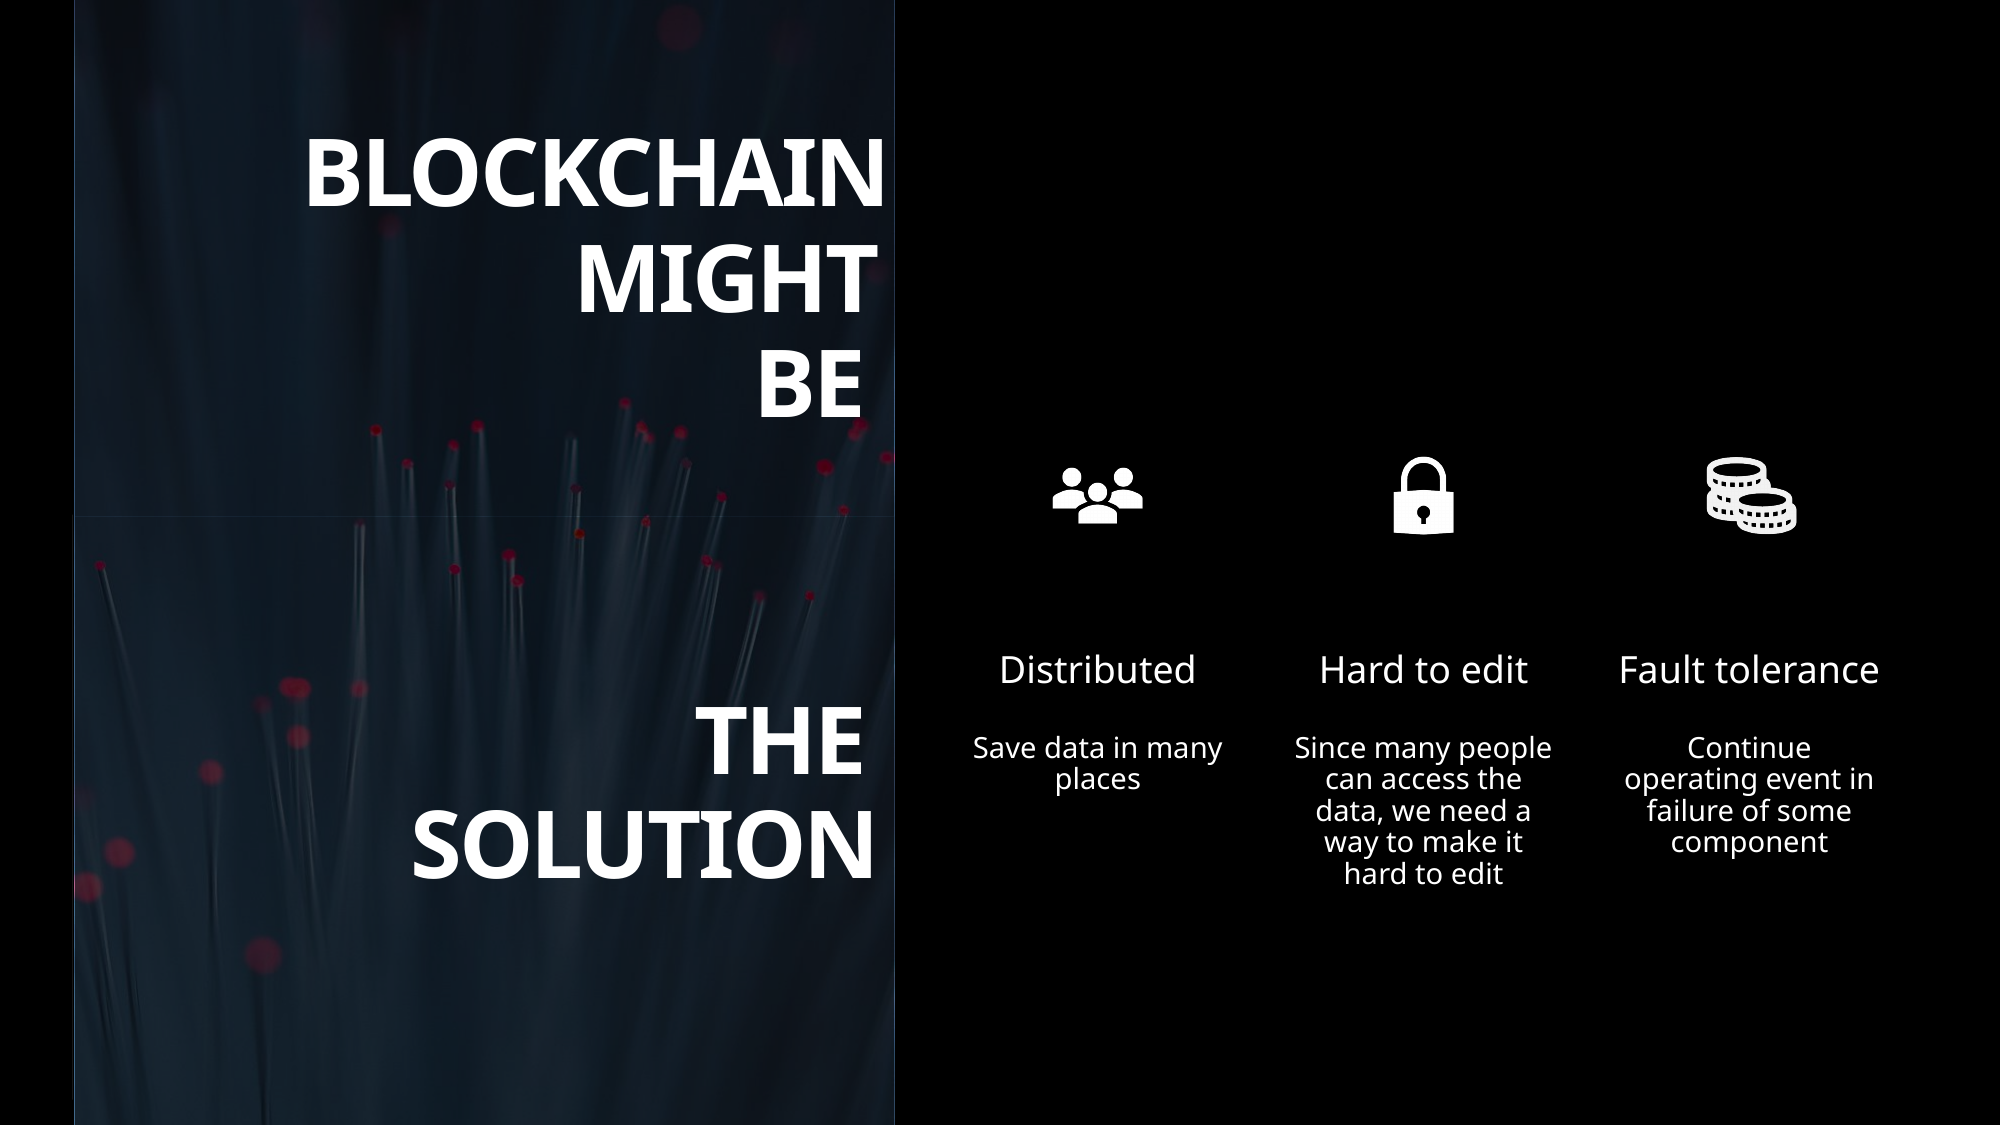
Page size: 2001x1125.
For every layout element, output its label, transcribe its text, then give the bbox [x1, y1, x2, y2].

picture [74, 0, 895, 1125]
list Since many people can access the data, we need a way to make it hard to edit [1290, 733, 1557, 852]
list Hard to edit [1290, 651, 1557, 711]
text_box Blockchain [895, 105, 906, 233]
picture [1372, 444, 1475, 547]
list Continue operating event in failure of some component [1616, 733, 1883, 852]
list Save data in many places [965, 733, 1231, 852]
picture [1046, 444, 1149, 547]
list Distributed [965, 651, 1231, 711]
picture [1698, 444, 1801, 547]
list Fault tolerance [1616, 651, 1883, 711]
